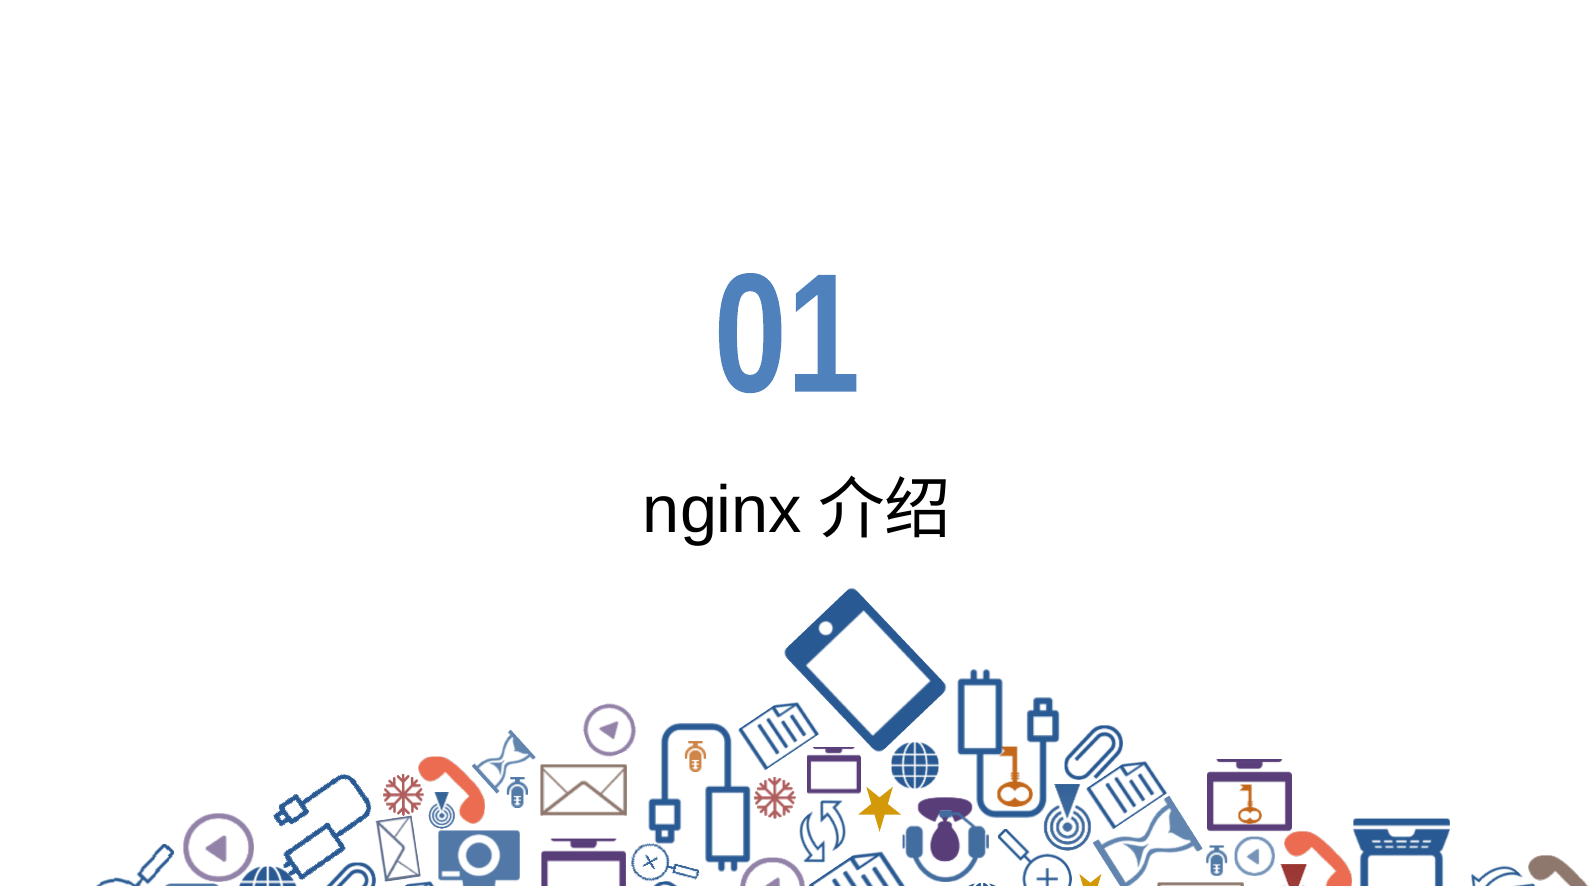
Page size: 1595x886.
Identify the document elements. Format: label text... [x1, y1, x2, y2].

text_box nginx介绍 [448, 459, 1146, 552]
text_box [80, 584, 1595, 886]
